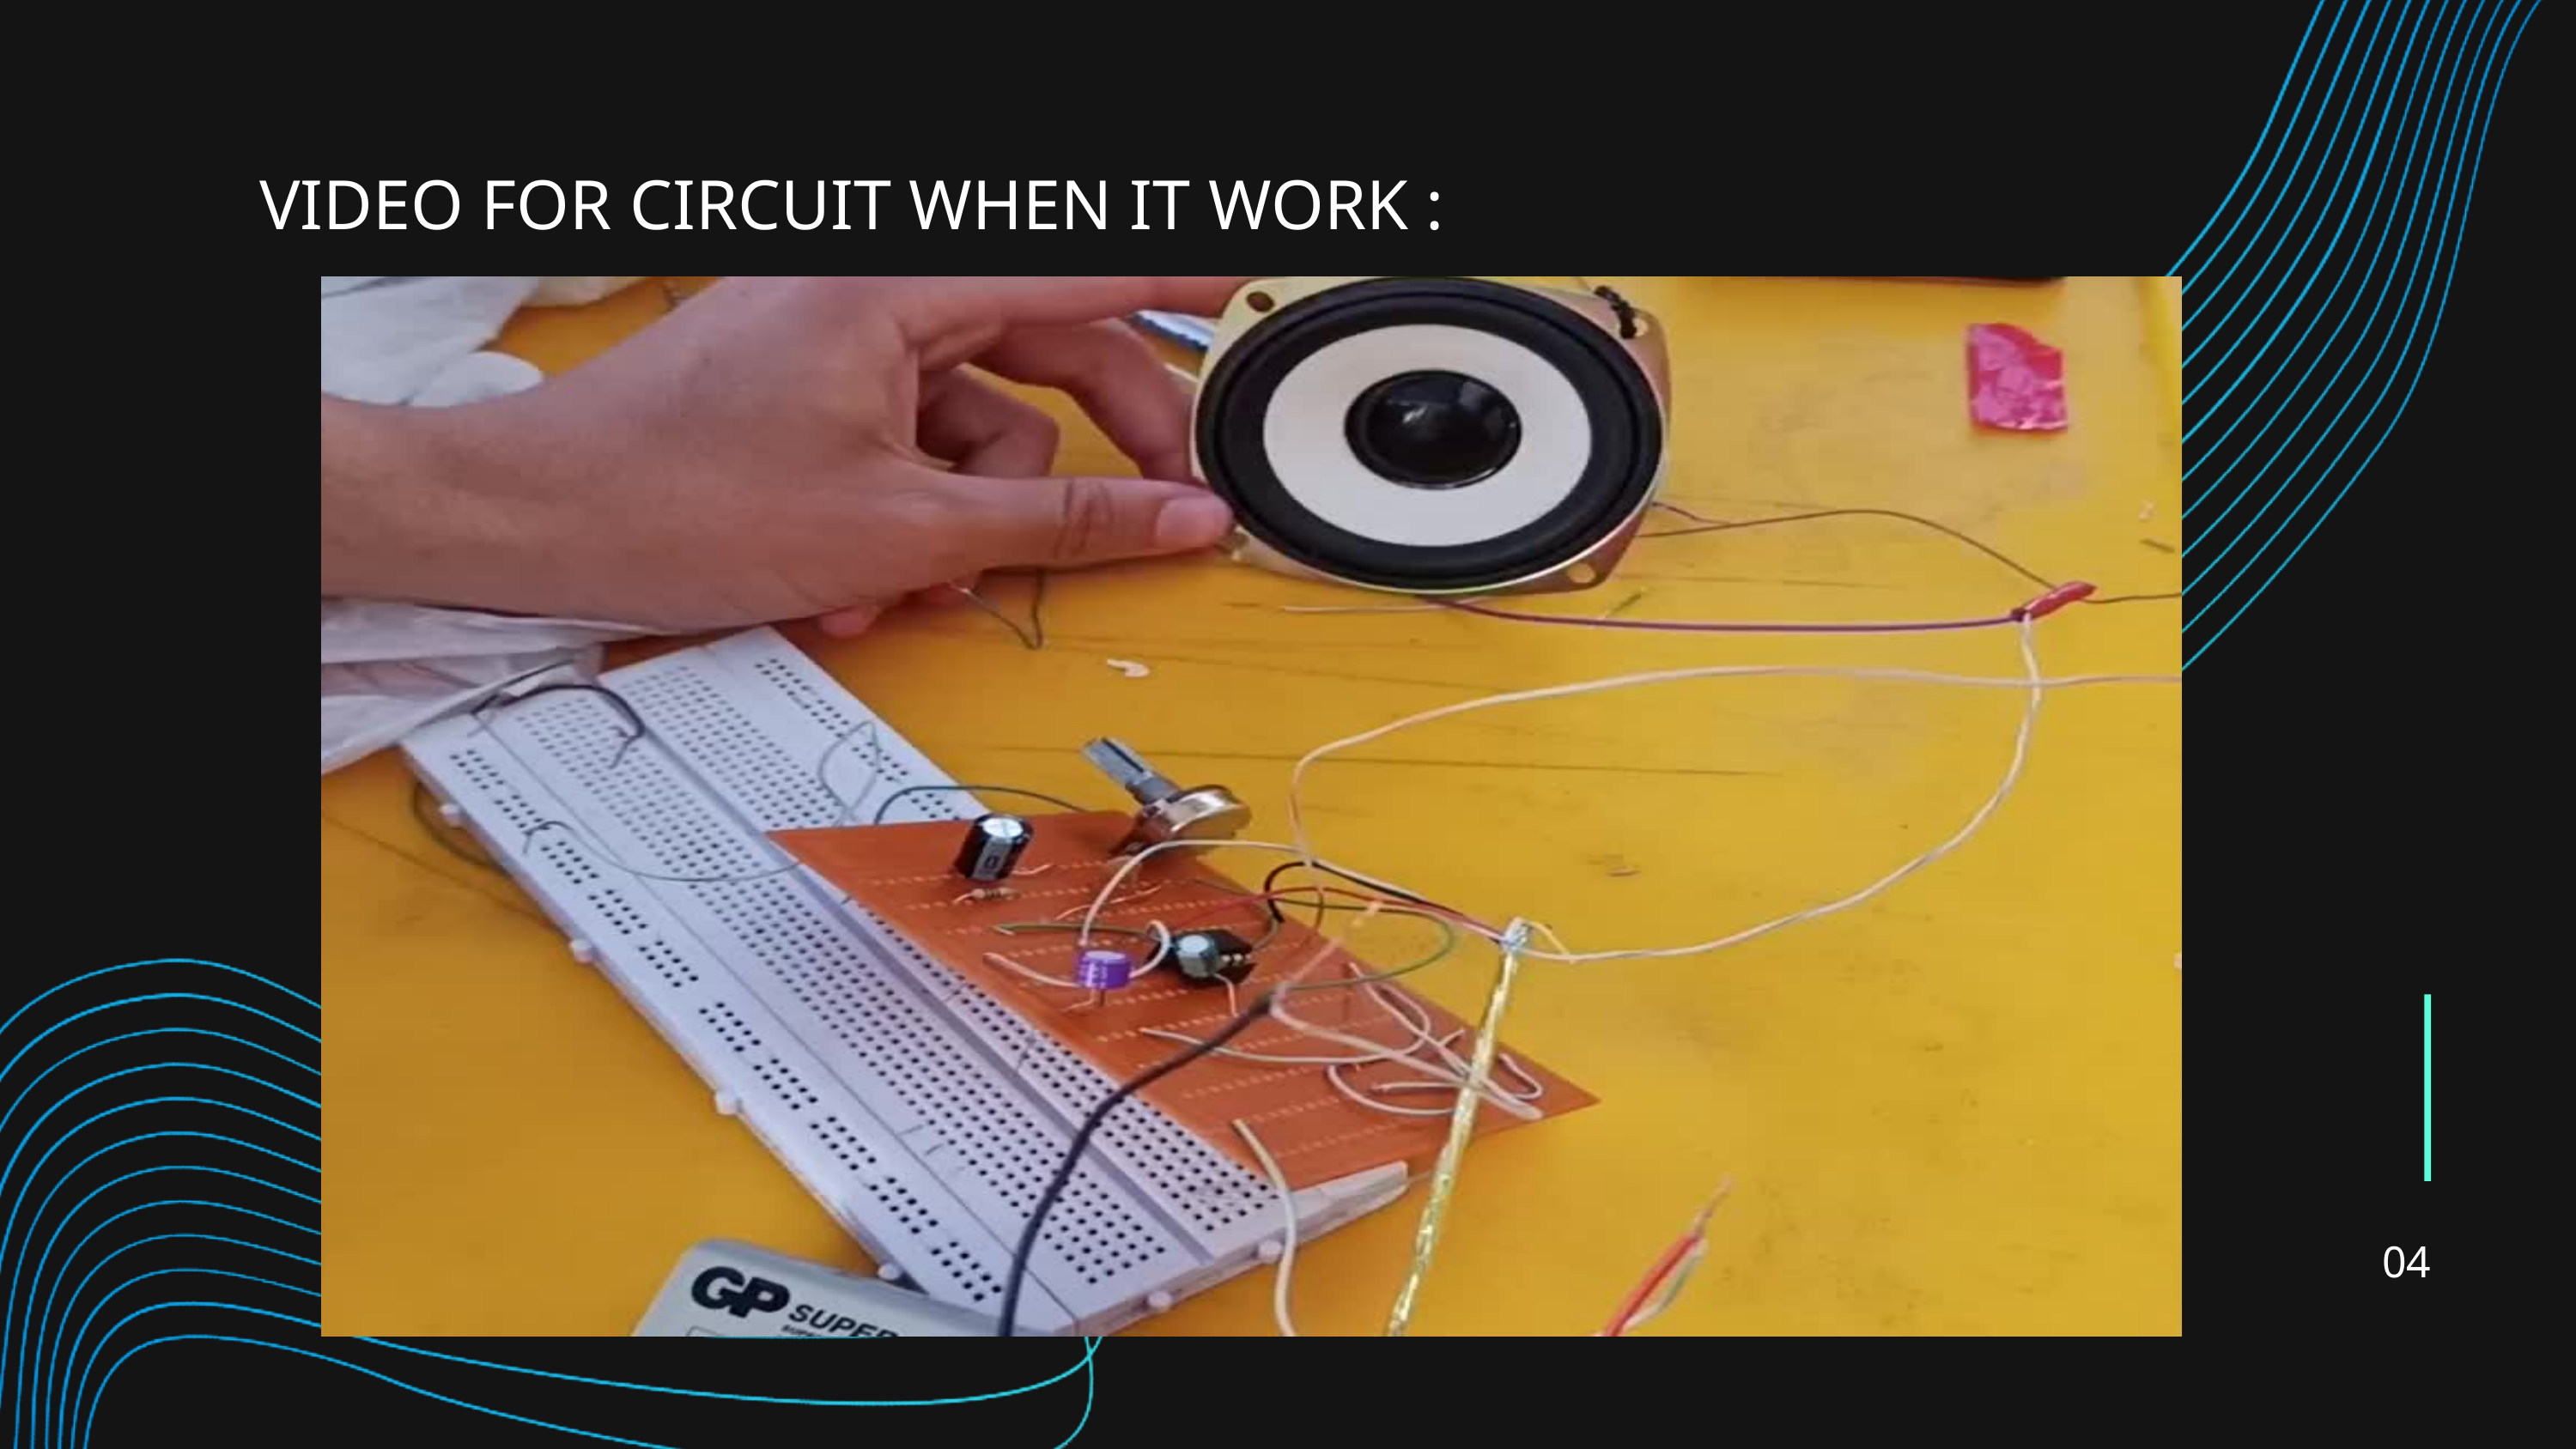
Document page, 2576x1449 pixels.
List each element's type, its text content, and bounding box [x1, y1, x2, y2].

picture [0, 0, 2576, 1449]
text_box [319, 276, 2183, 1337]
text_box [2185, 994, 2432, 1287]
text_box VIDEO FOR CIRCUIT WHEN IT WORK : [254, 167, 1450, 243]
